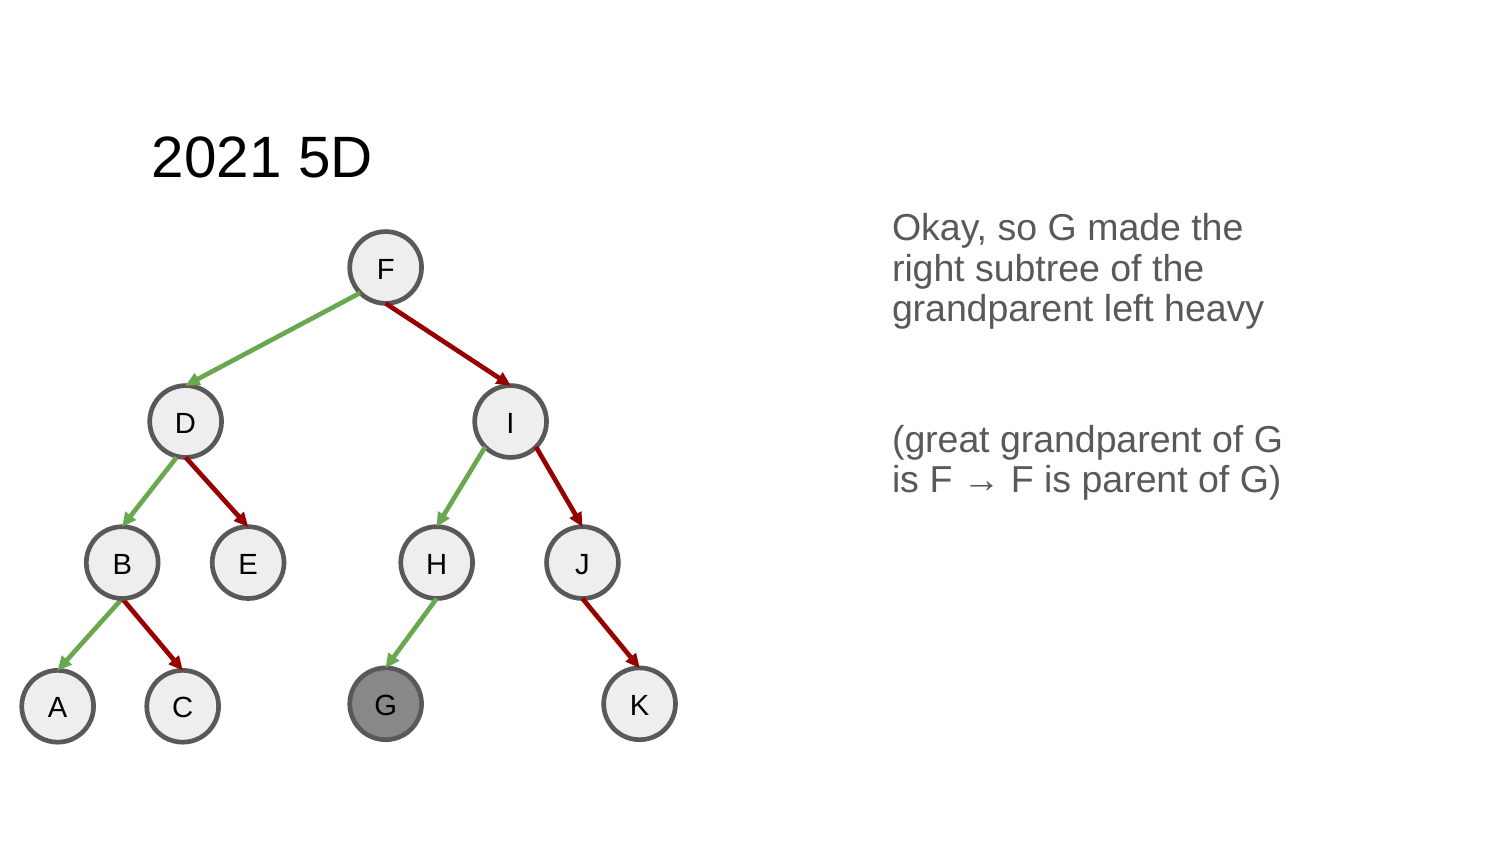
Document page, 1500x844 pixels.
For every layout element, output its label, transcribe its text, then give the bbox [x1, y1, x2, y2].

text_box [582, 598, 640, 669]
text_box H [400, 527, 473, 599]
text_box J [546, 526, 619, 599]
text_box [436, 446, 486, 527]
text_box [385, 598, 437, 669]
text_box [121, 457, 177, 527]
text_box C [146, 670, 219, 743]
text_box I [474, 385, 547, 458]
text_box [57, 598, 120, 671]
text_box F [349, 231, 422, 304]
list Okay, so G made the right subtree of the grandparent left heavy (great grandparent of G is F → F is parent of G) [880, 202, 1322, 700]
text_box E [212, 527, 285, 599]
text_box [185, 457, 249, 527]
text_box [535, 446, 583, 527]
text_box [385, 303, 511, 386]
title 2021 5D [140, 75, 1356, 242]
text_box G [349, 668, 422, 740]
text_box D [149, 385, 222, 458]
text_box A [21, 670, 94, 743]
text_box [185, 292, 361, 386]
text_box B [86, 527, 159, 596]
text_box K [603, 668, 676, 740]
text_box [121, 598, 183, 671]
